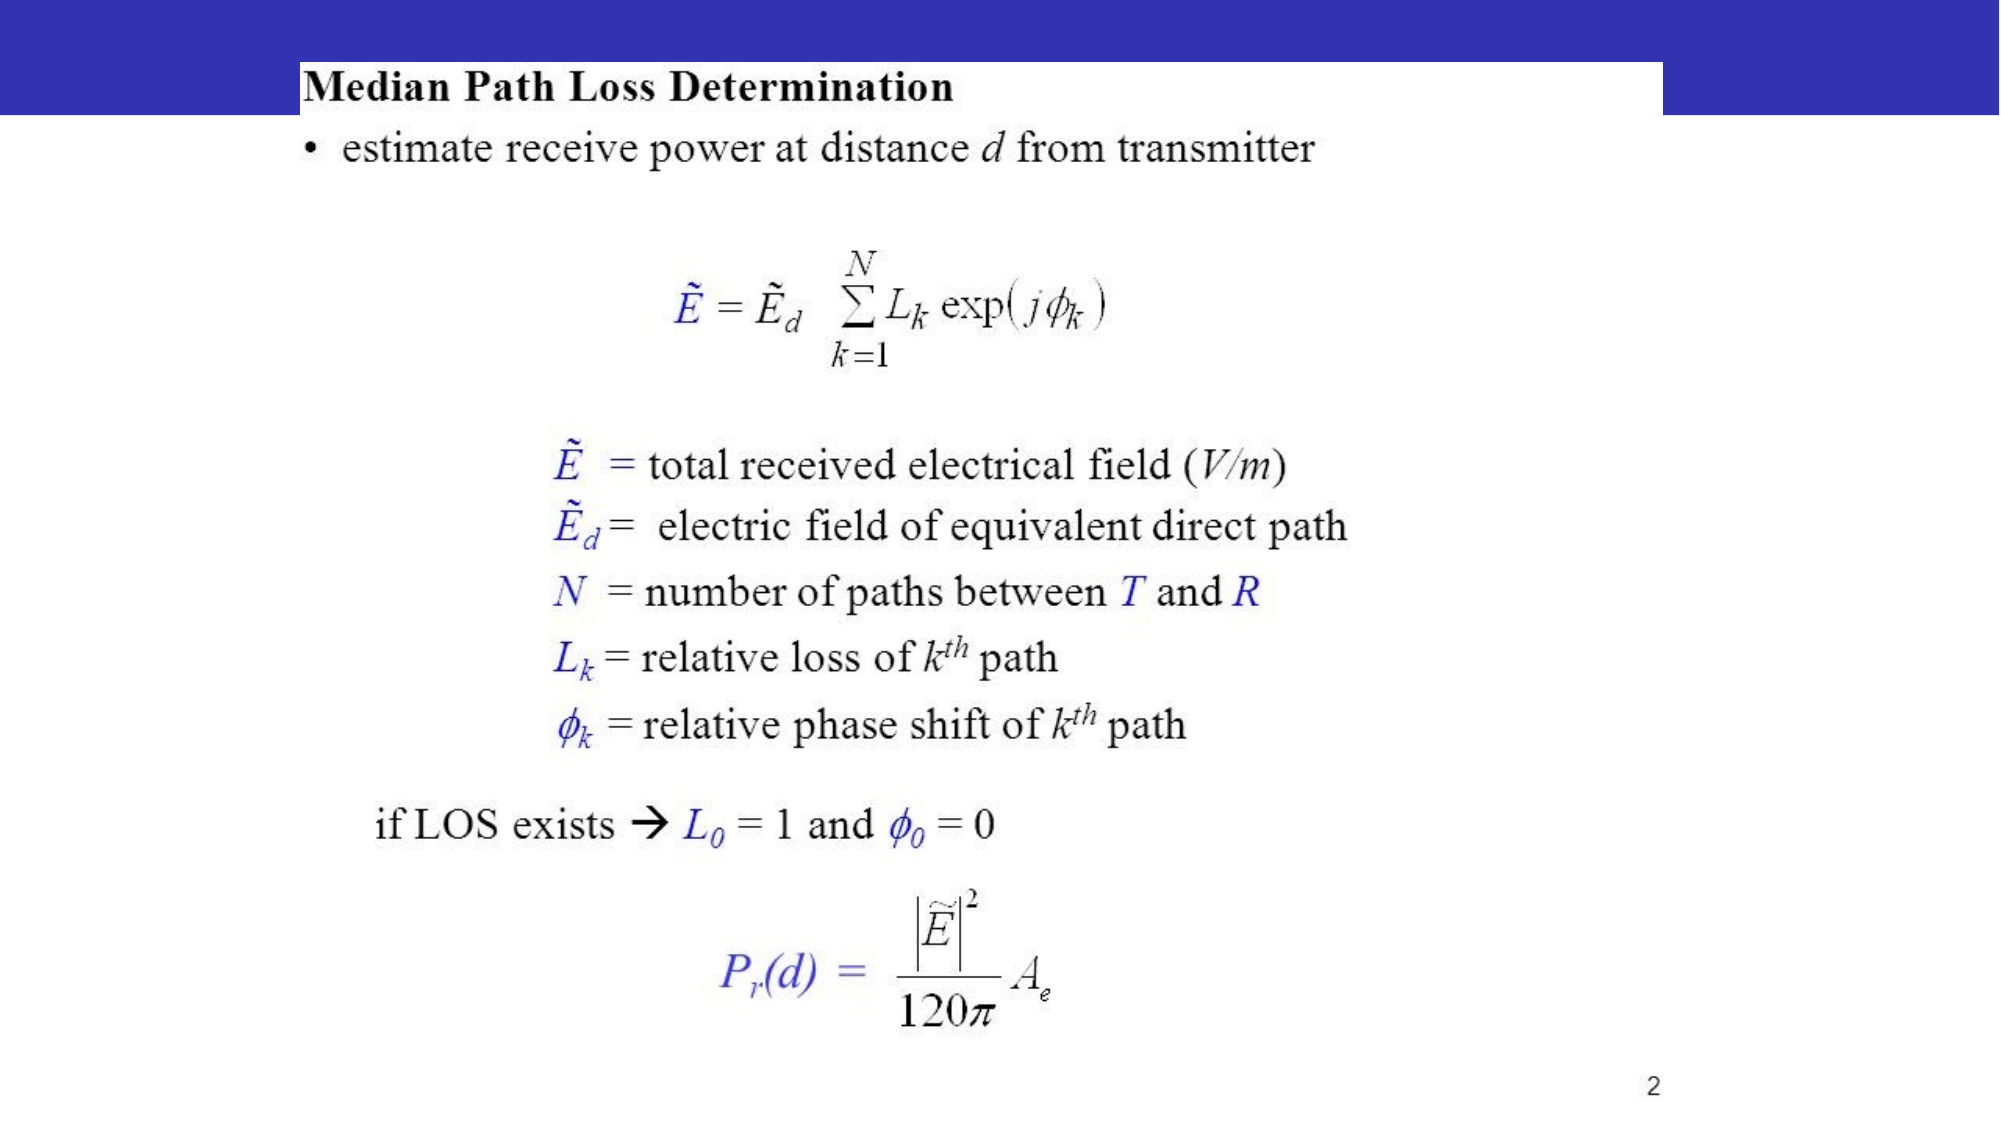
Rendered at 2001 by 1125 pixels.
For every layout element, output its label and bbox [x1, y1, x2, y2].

picture [299, 62, 1663, 1101]
